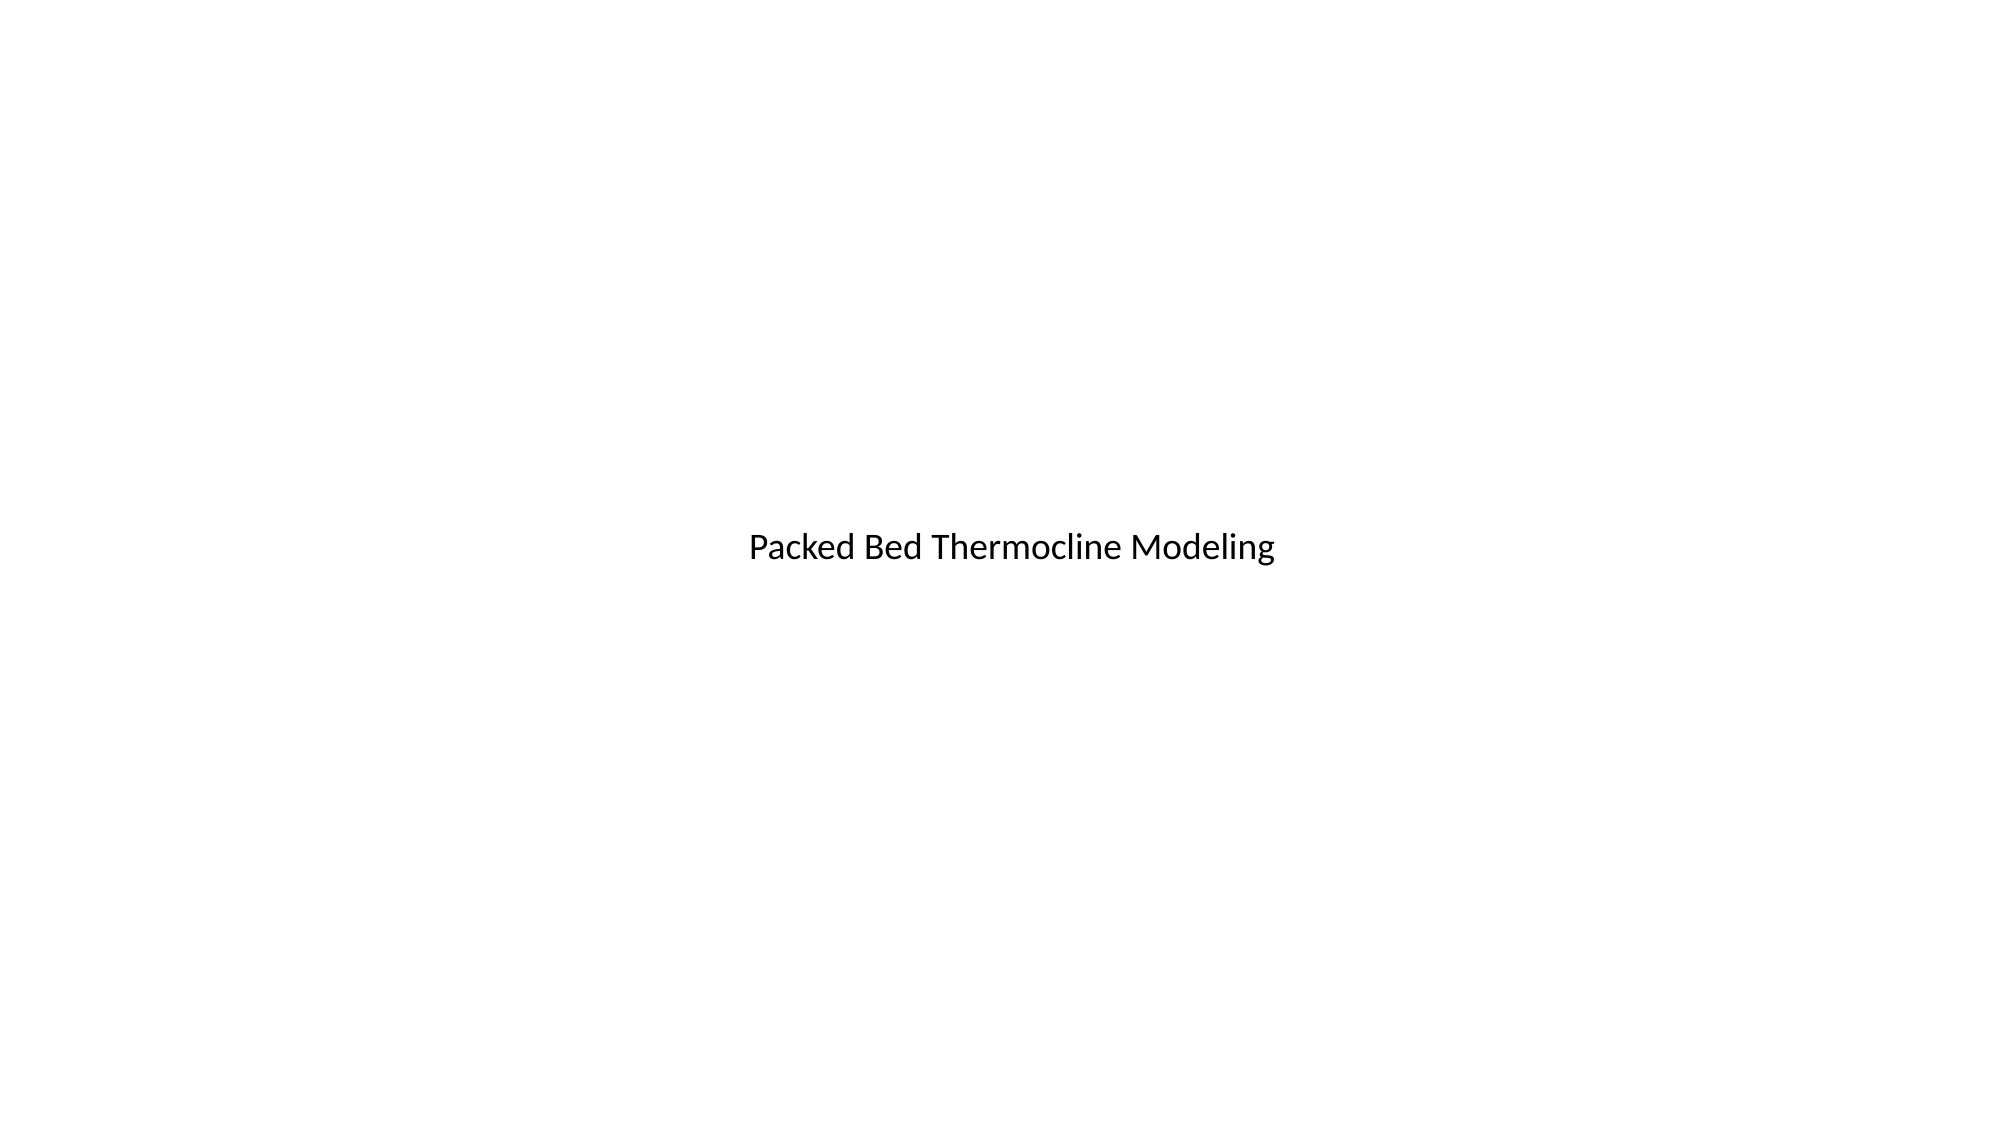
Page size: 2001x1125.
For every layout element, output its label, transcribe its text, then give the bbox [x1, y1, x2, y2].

text_box Packed Bed Thermocline Modeling [734, 514, 1735, 575]
